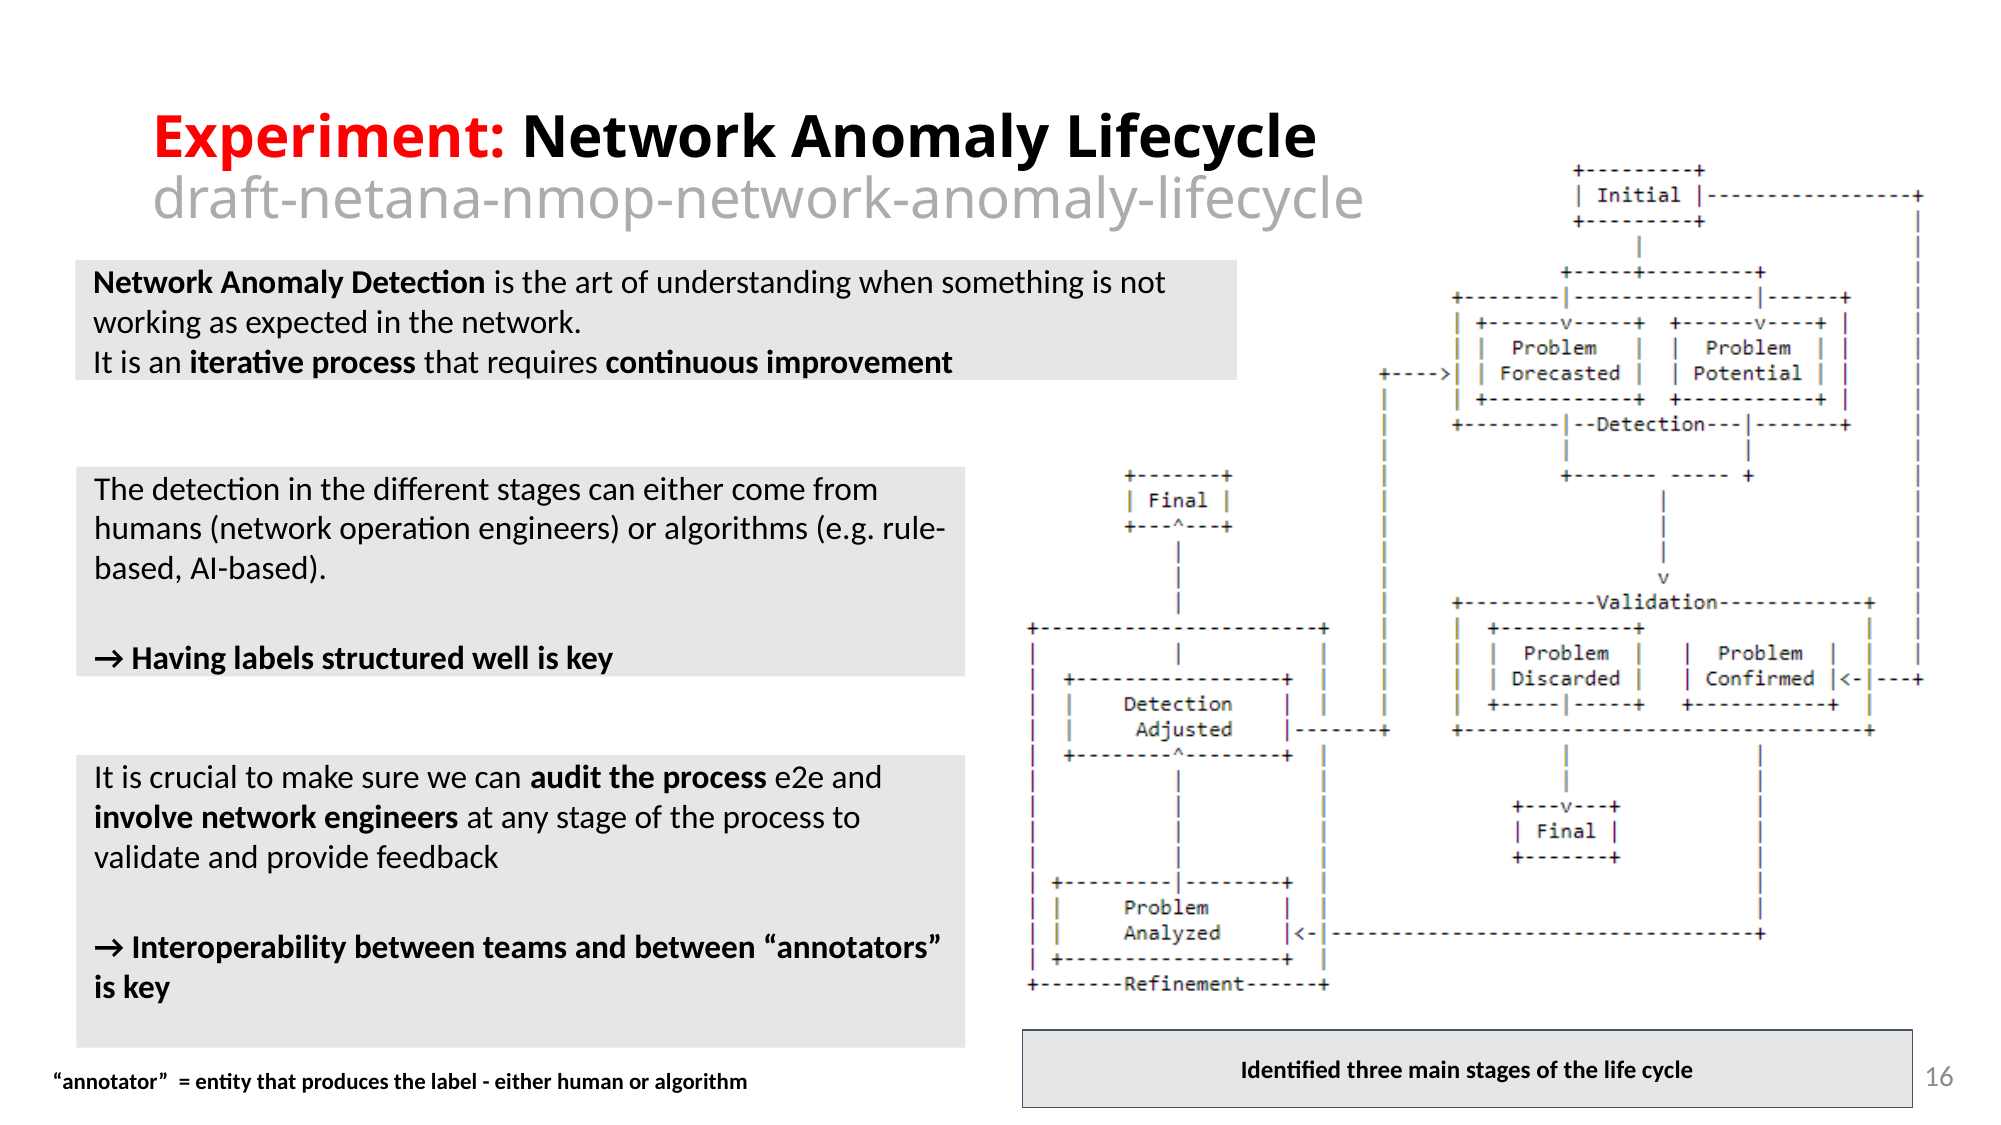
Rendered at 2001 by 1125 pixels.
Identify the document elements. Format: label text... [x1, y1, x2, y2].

text_box Identified three main stages of the life cycle [1022, 1030, 1913, 1108]
slide_number 16 [1900, 1044, 1969, 1105]
text_box The detection in the different stages can either come from humans (network operation engineers) or algorithms (e.g. rule-based, AI-based). → Having labels structured well is key [76, 466, 966, 677]
title Experiment: Network Anomaly Lifecycle draft-netana-nmop-network-anomaly-lifecycle [137, 59, 1863, 259]
picture [1022, 131, 1960, 1013]
text_box It is crucial to make sure we can audit the process e2e and involve network engineers at any stage of the process to validate and provide feedback → Interoperability between teams and between “annotators” is key [76, 755, 966, 1048]
text_box “annotator” = entity that produces the label - either human or algorithm [37, 1047, 877, 1125]
text_box Network Anomaly Detection is the art of understanding when something is not working as expected in the network. It is an iterative process that requires continuous improvement [75, 259, 1022, 380]
